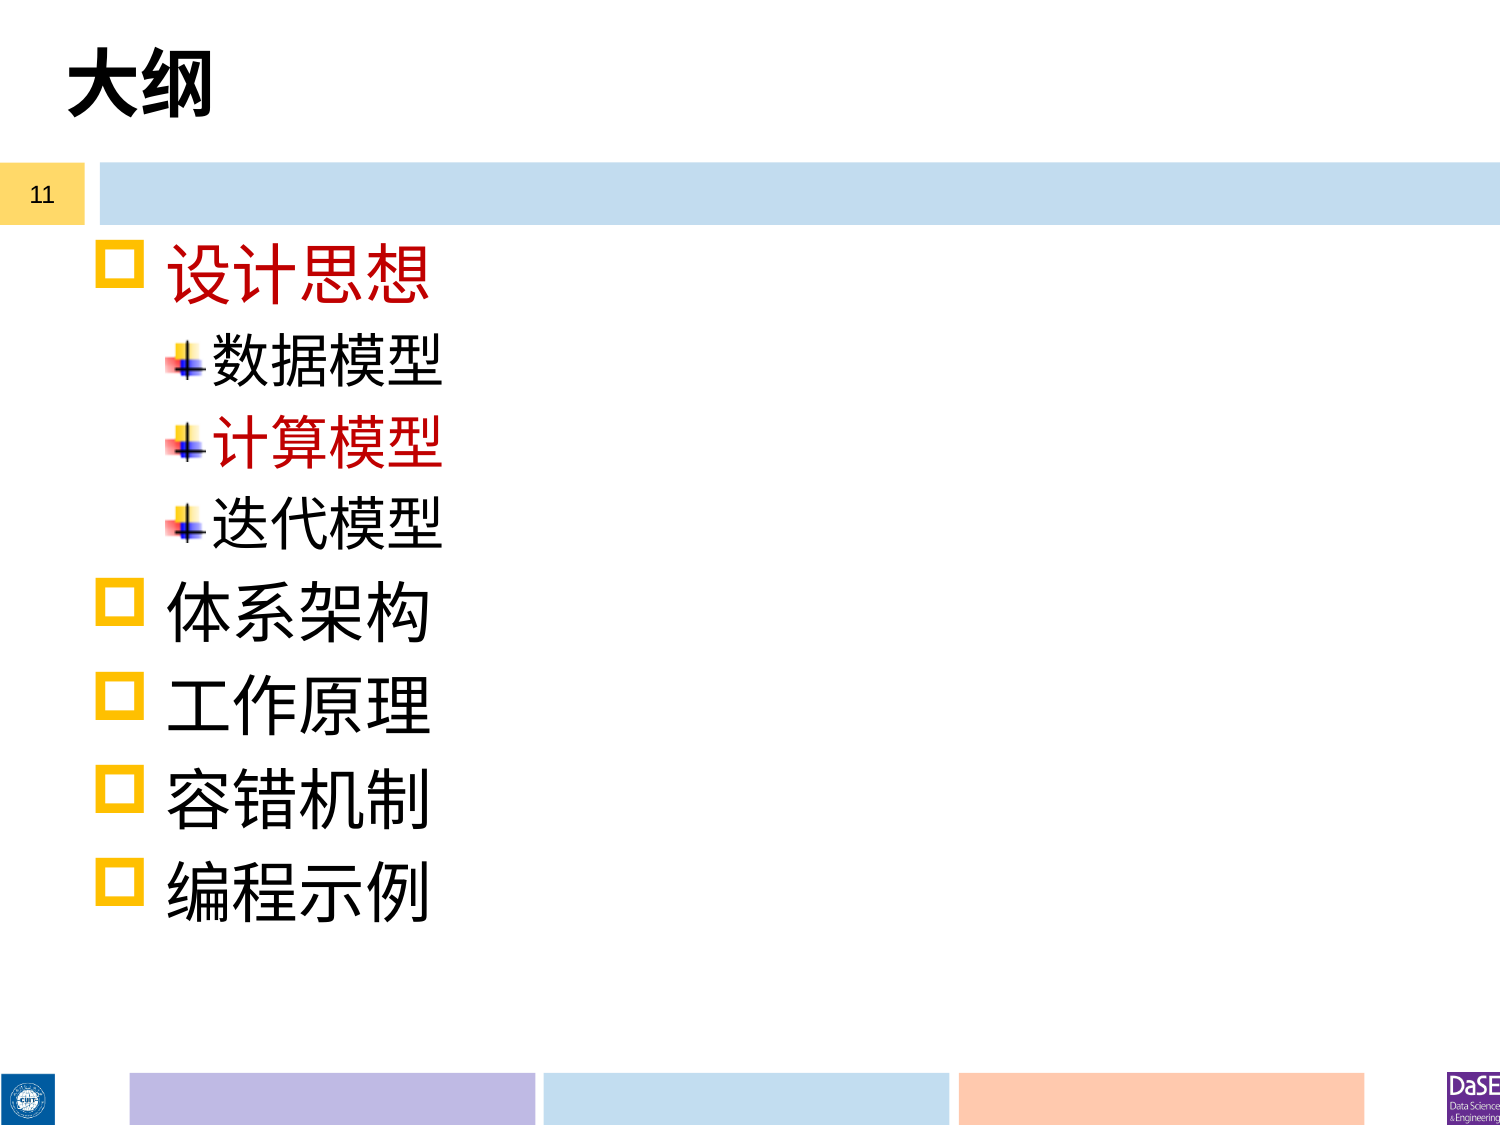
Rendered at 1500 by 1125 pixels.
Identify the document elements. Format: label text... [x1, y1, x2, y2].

picture [0, 1072, 56, 1125]
slide_number 11 [0, 162, 85, 225]
picture [165, 420, 206, 462]
picture [165, 338, 206, 380]
list 设计思想 数据模型 计算模型 迭代模型 体系架构 工作原理 容错机制 编程示例 [75, 224, 1425, 1005]
picture [165, 501, 206, 543]
title 大纲 [50, 0, 1459, 175]
picture [1447, 1072, 1500, 1125]
